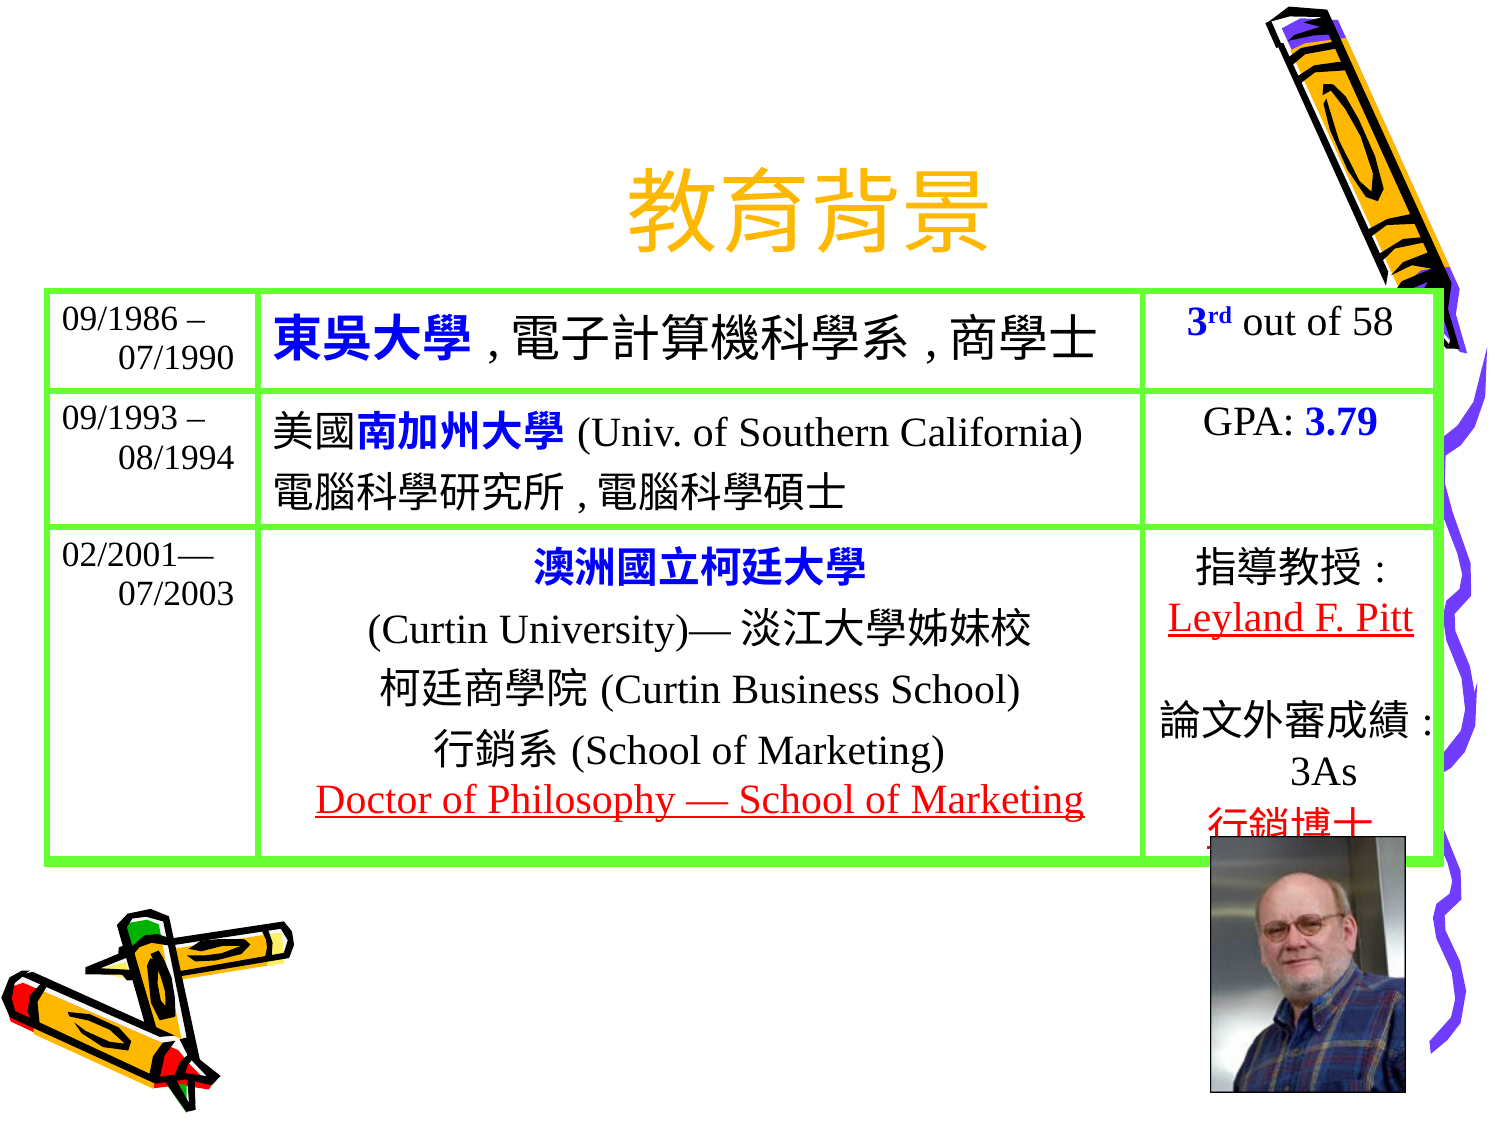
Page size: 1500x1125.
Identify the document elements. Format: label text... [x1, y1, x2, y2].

title 教育背景 [171, 31, 1450, 271]
table_header 東吳大學,電子計算機科學系,商學士 [261, 294, 1140, 388]
table_cell 澳洲國立柯廷大學 (Curtin University)—淡江大學姊妹校 柯廷商學院(Curtin Business School) 行銷系(School of Marketing) Doctor of Philosophy — School of Marketing [261, 530, 1140, 856]
table_header 09/1986 – 07/1990 [50, 294, 255, 388]
table_cell GPA: 3.79 [1145, 394, 1433, 524]
table_cell 指導教授: Leyland F. Pitt 論文外審成績: 3As 行銷博士 [1145, 530, 1433, 856]
table_cell 美國南加州大學(Univ. of Southern California) 電腦科學研究所,電腦科學碩士 [261, 394, 1140, 524]
table_cell 09/1993 – 08/1994 [50, 394, 255, 524]
table_header 3rd out of 58 [1145, 294, 1433, 388]
picture [1210, 836, 1407, 1093]
table_cell 02/2001— 07/2003 [50, 530, 255, 856]
